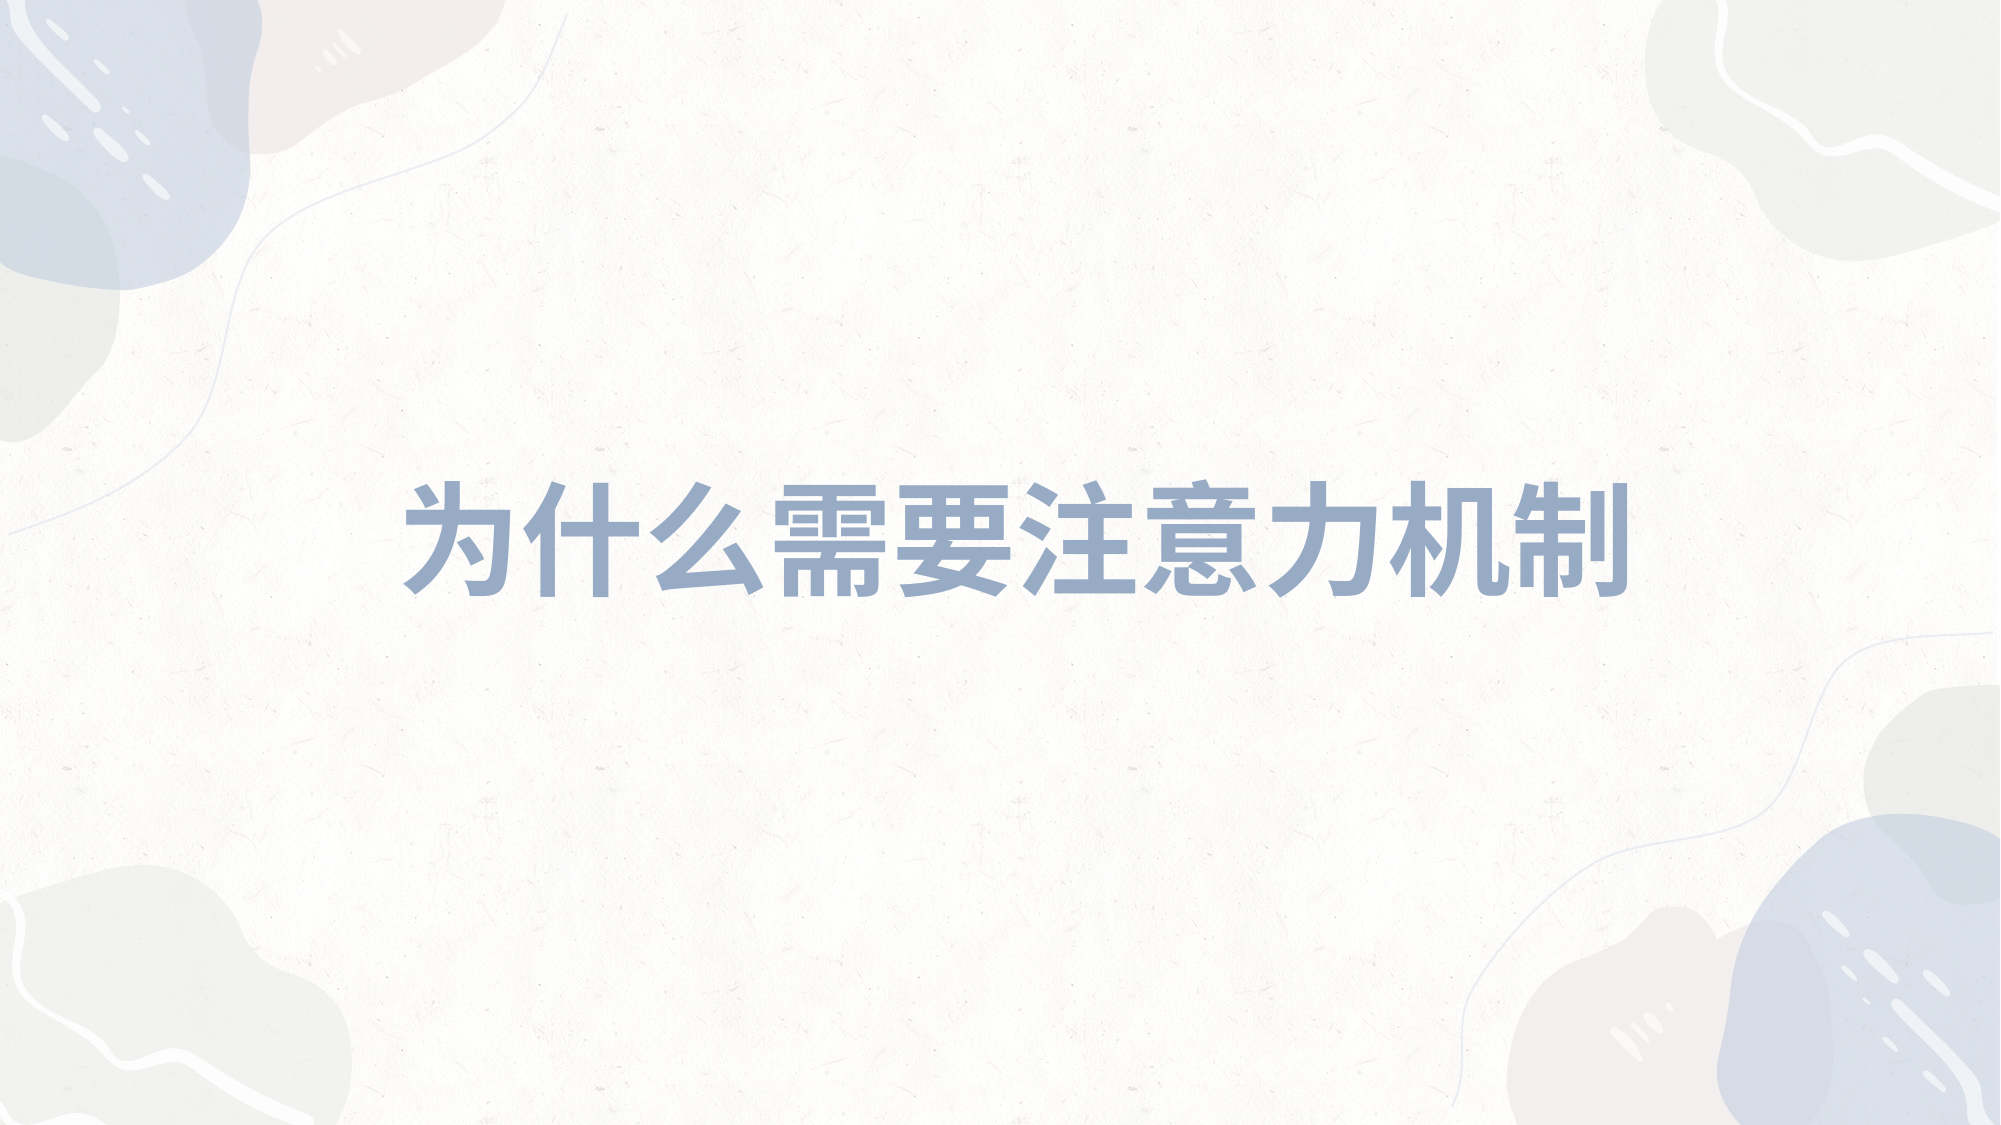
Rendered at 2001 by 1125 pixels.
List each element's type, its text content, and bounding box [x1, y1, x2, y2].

title 为什么需要注意力机制 [379, 313, 1652, 620]
picture [0, 0, 1997, 1125]
